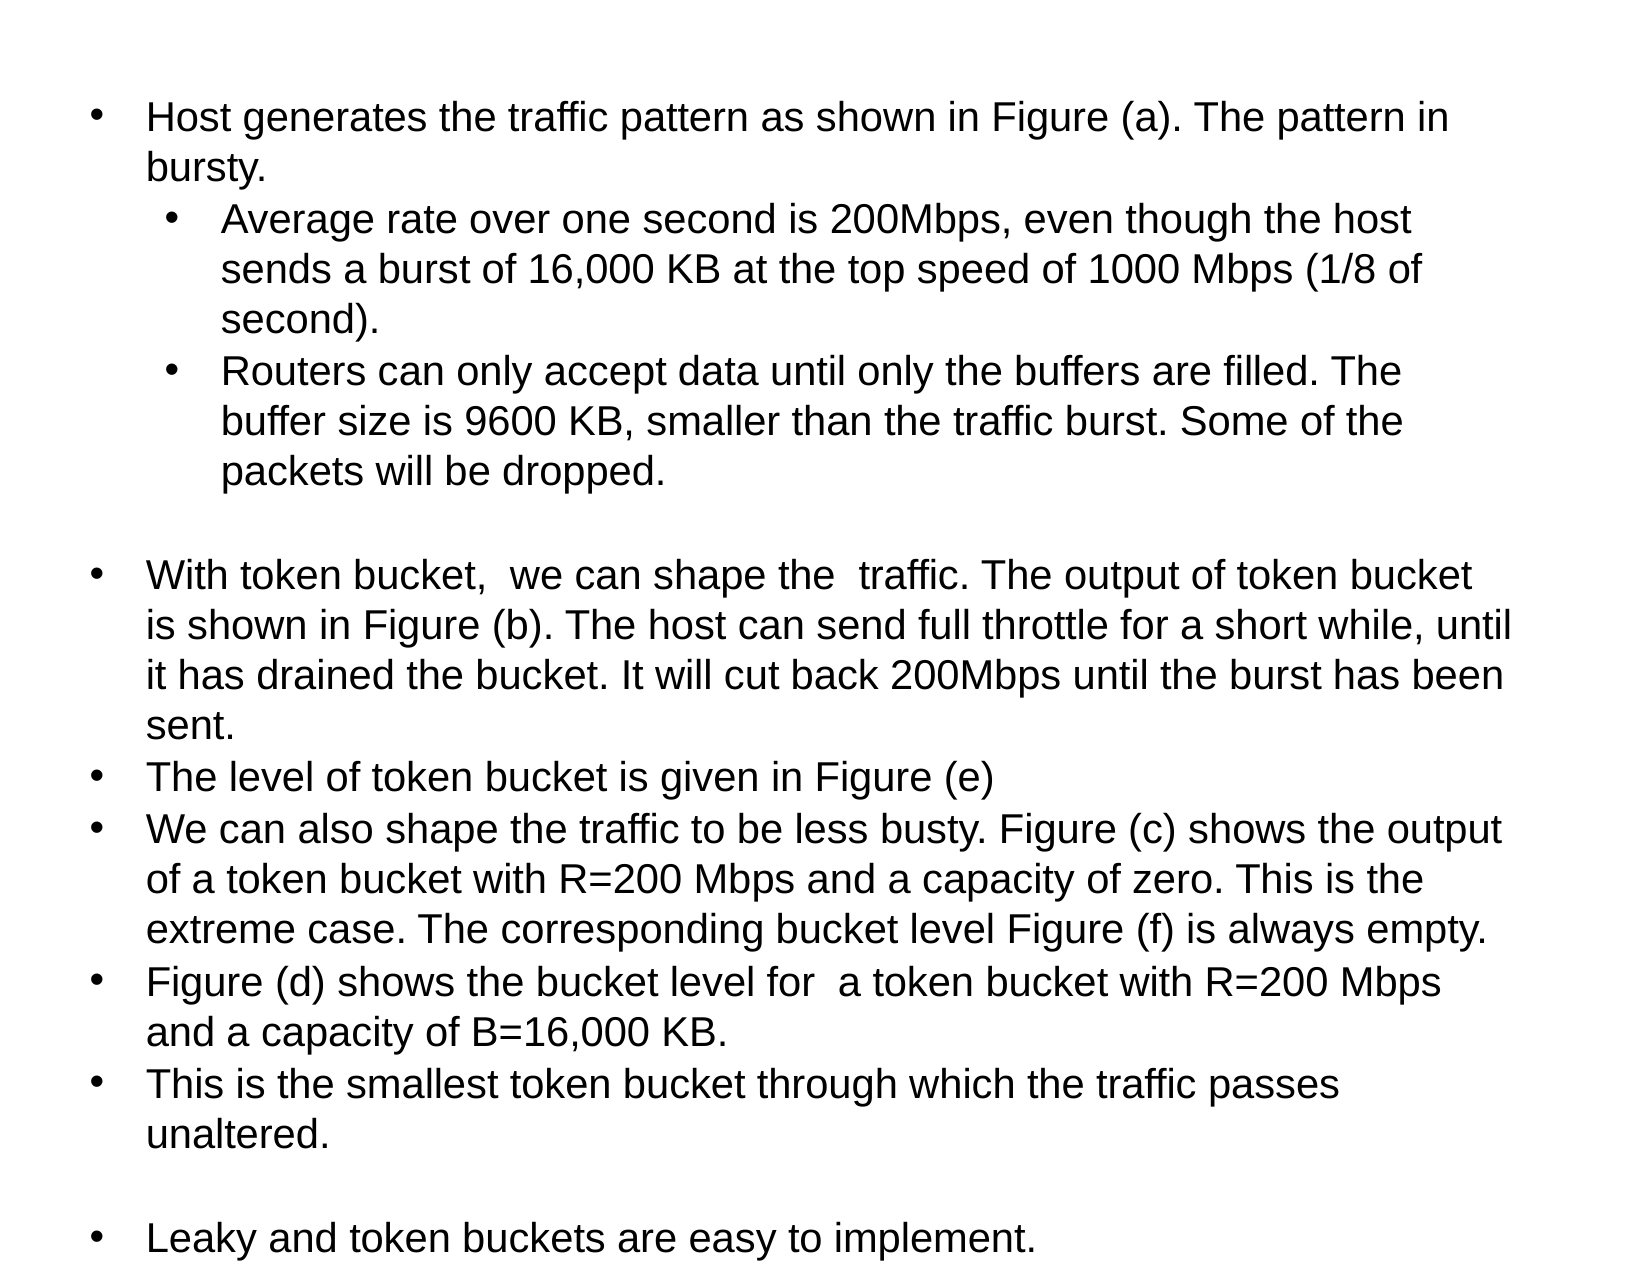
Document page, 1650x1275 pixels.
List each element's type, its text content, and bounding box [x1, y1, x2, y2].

text_box Host generates the traffic pattern as shown in Figure (a). The pattern in bursty. Average rate over one second is 200Mbps, even though the host sends a burst of 16,000 KB at the top speed of 1000 Mbps (1/8 of second). Routers can only accept data until only the buffers are filled. The buffer size is 9600 KB, smaller than the traffic burst. Some of the packets will be dropped. With token bucket, we can shape the traffic. The output of token bucket is shown in Figure (b). The host can send full throttle for a short while, until it has drained the bucket. It will cut back 200Mbps until the burst has been sent. The level of token bucket is given in Figure (e) We can also shape the traffic to be less busty. Figure (c) shows the output of a token bucket with R=200 Mbps and a capacity of zero. This is the extreme case. The corresponding bucket level Figure (f) is always empty. Figure (d) shows the bucket level for a token bucket with R=200 Mbps and a capacity of B=16,000 KB. This is the smallest token bucket through which the traffic passes unaltered. Leaky and token buckets are easy to implement. [87, 87, 1513, 1275]
